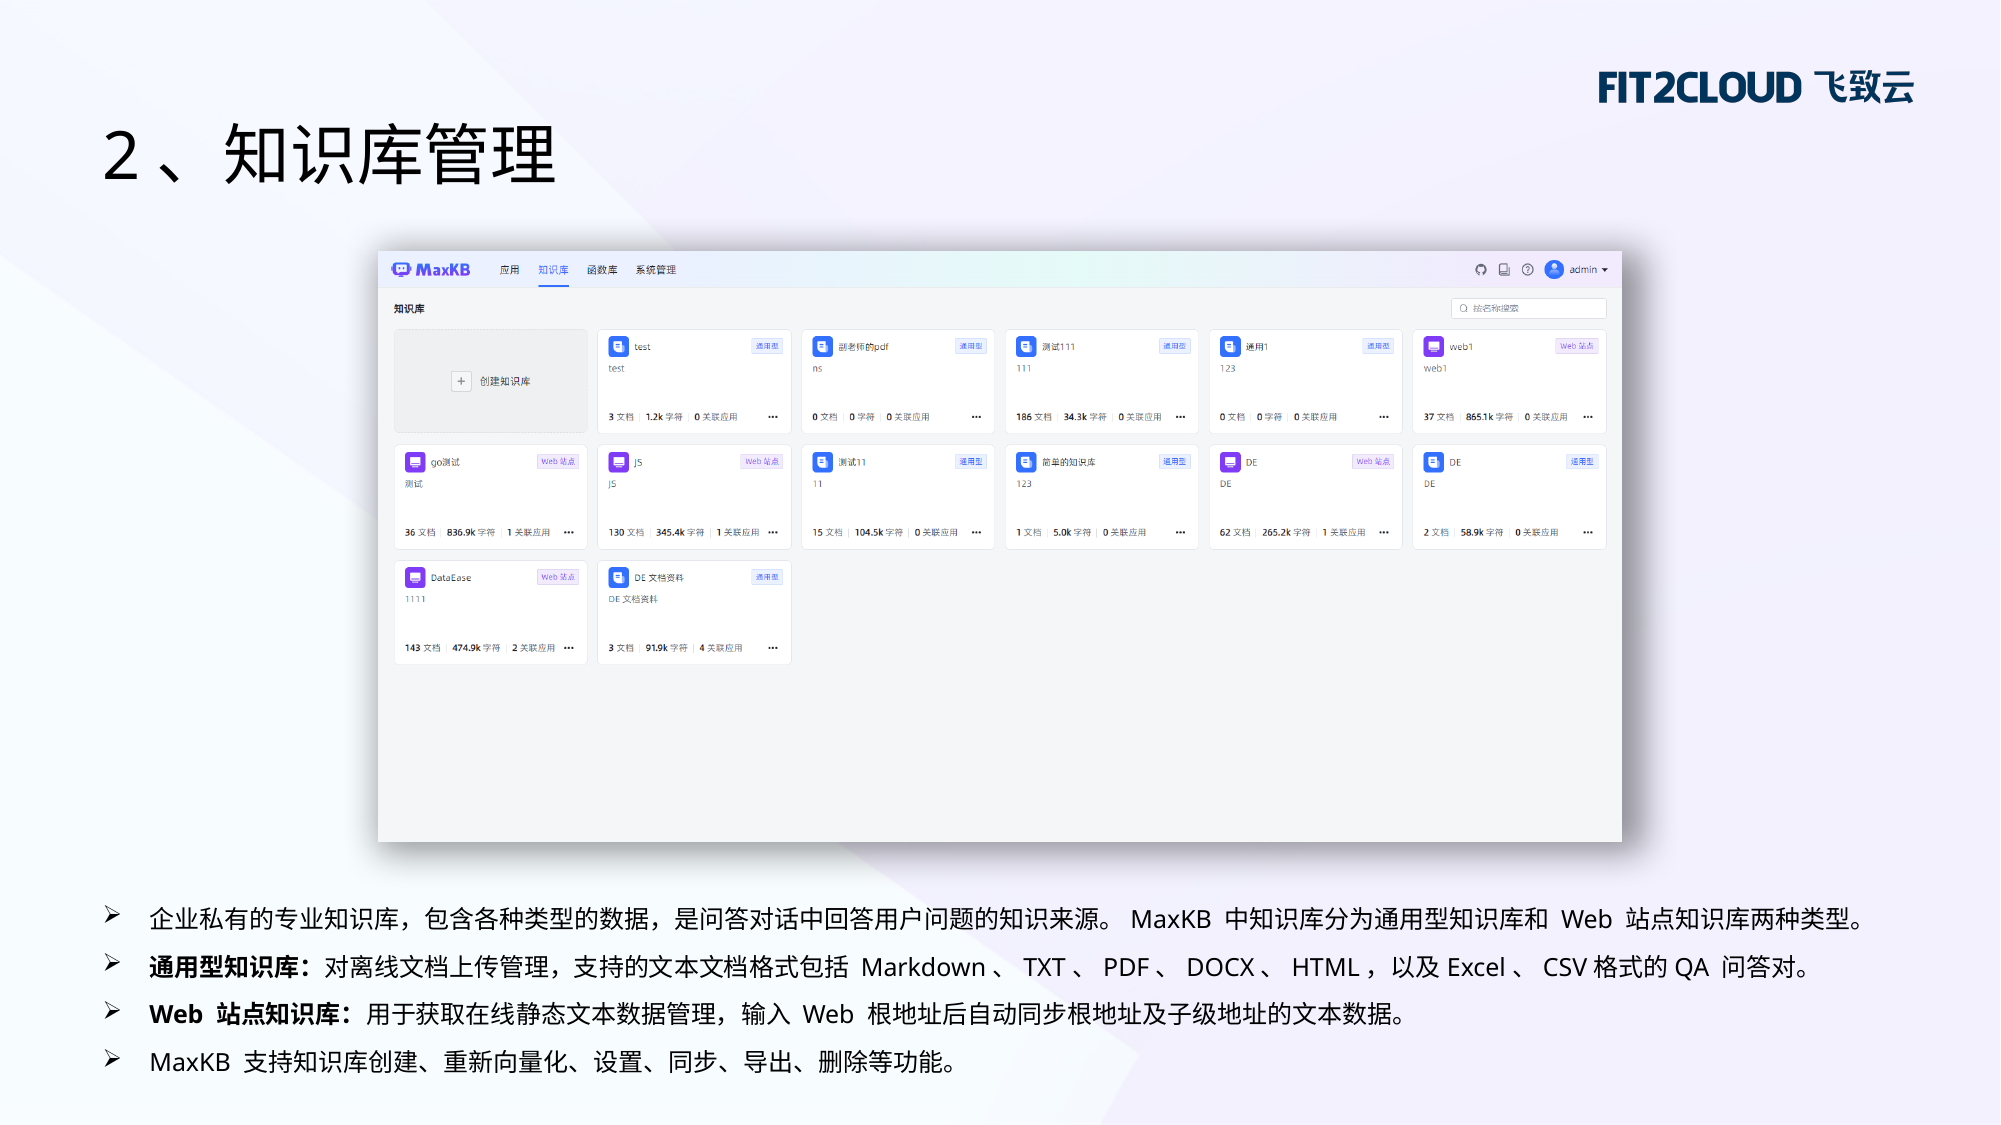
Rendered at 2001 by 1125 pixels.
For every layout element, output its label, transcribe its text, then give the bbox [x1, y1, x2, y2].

picture [1599, 70, 1914, 104]
title 2、知识库管理 [87, 99, 1607, 216]
picture [378, 251, 1622, 842]
text_box 企业私有的专业知识库，包含各种类型的数据，是问答对话中回答用户问题的知识来源。MaxKB 中知识库分为通用型知识库和 Web 站点知识库两种类型。 通用型知识库：对离线文档上传管理，支持的文本文档格式包括 Markdown、TXT、PDF、DOCX、HTML，以及Excel、CSV格式的QA 问答对。 Web 站点知识库：用于获取在线静态文本数据管理，输入 Web 根地址后自动同步根地址及子级地址的文本数据。 MaxKB 支持知识库创建、重新向量化、设置、同步、导出、删除等功能。 [87, 877, 1866, 1097]
